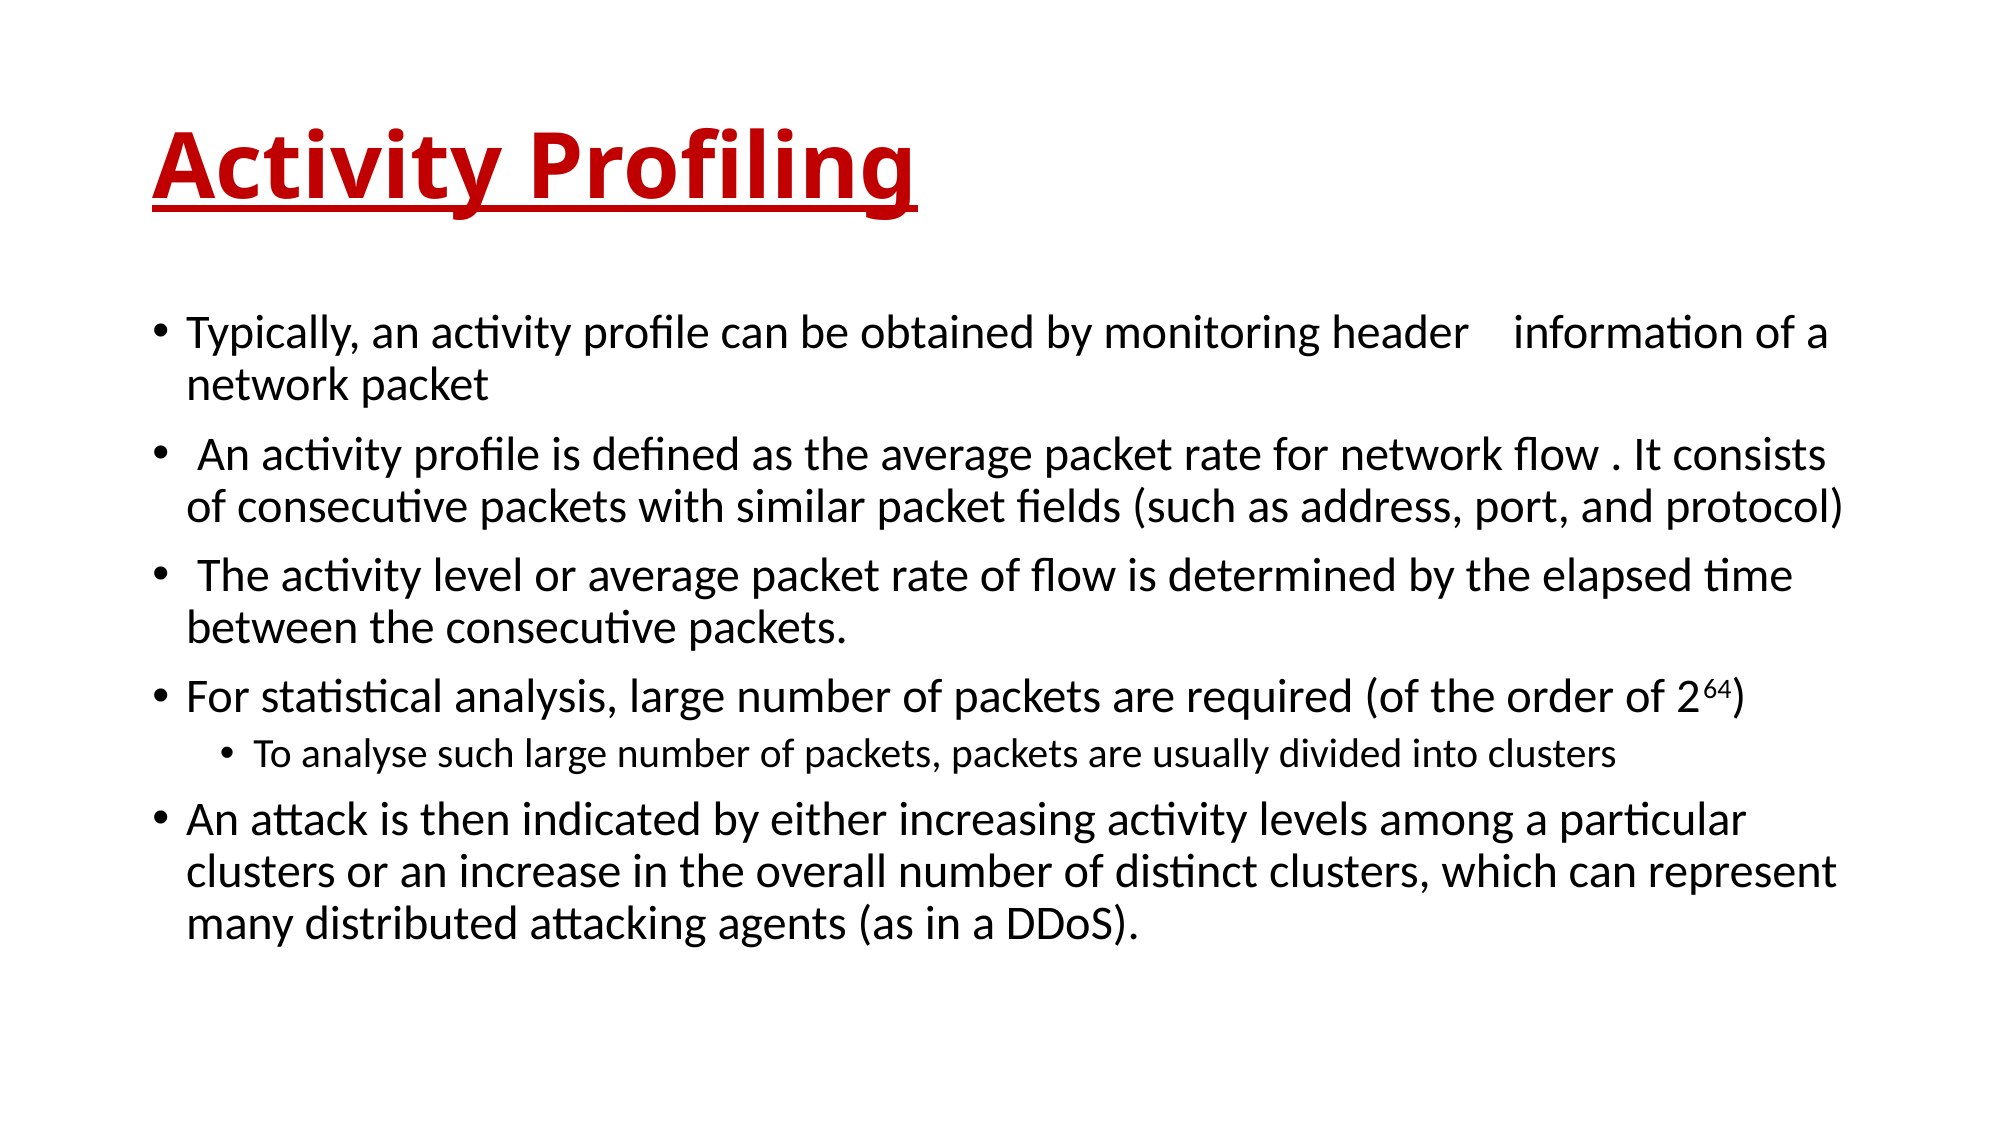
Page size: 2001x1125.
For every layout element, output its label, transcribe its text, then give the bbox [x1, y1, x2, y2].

list Typically, an activity profile can be obtained by monitoring header information of a network packet An activity profile is defined as the average packet rate for network flow . It consists of consecutive packets with similar packet fields (such as address, port, and protocol) The activity level or average packet rate of flow is determined by the elapsed time between the consecutive packets. For statistical analysis, large number of packets are required (of the order of 264) To analyse such large number of packets, packets are usually divided into clusters An attack is then indicated by either increasing activity levels among a particular clusters or an increase in the overall number of distinct clusters, which can represent many distributed attacking agents (as in a DDoS). [137, 299, 1863, 1014]
title Activity Profiling [137, 59, 1863, 278]
